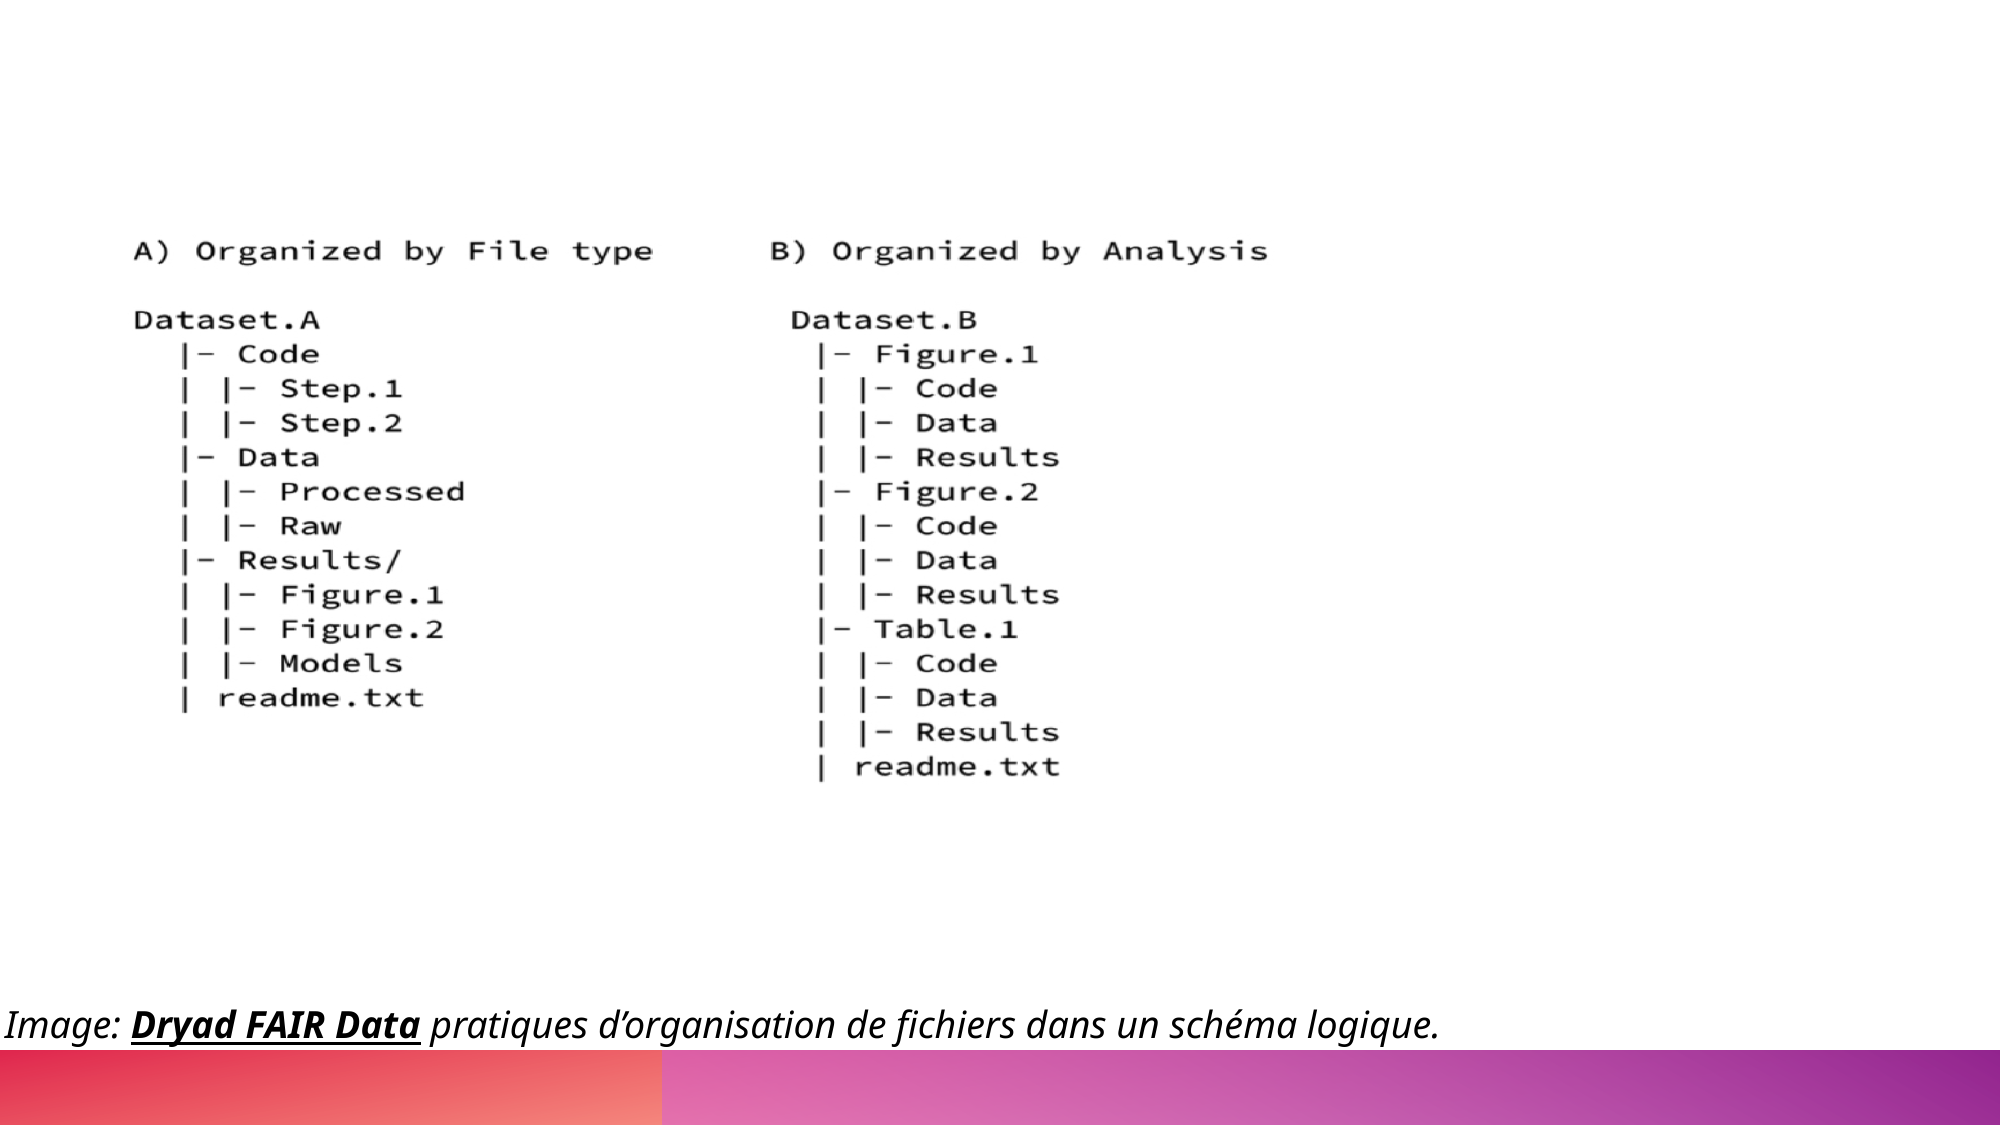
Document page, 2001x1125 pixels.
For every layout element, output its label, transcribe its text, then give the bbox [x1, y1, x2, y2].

text_box Image: Dryad FAIR Data pratiques d’organisation de fichiers dans un schéma logique. [0, 993, 1467, 1060]
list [102, 223, 1338, 802]
